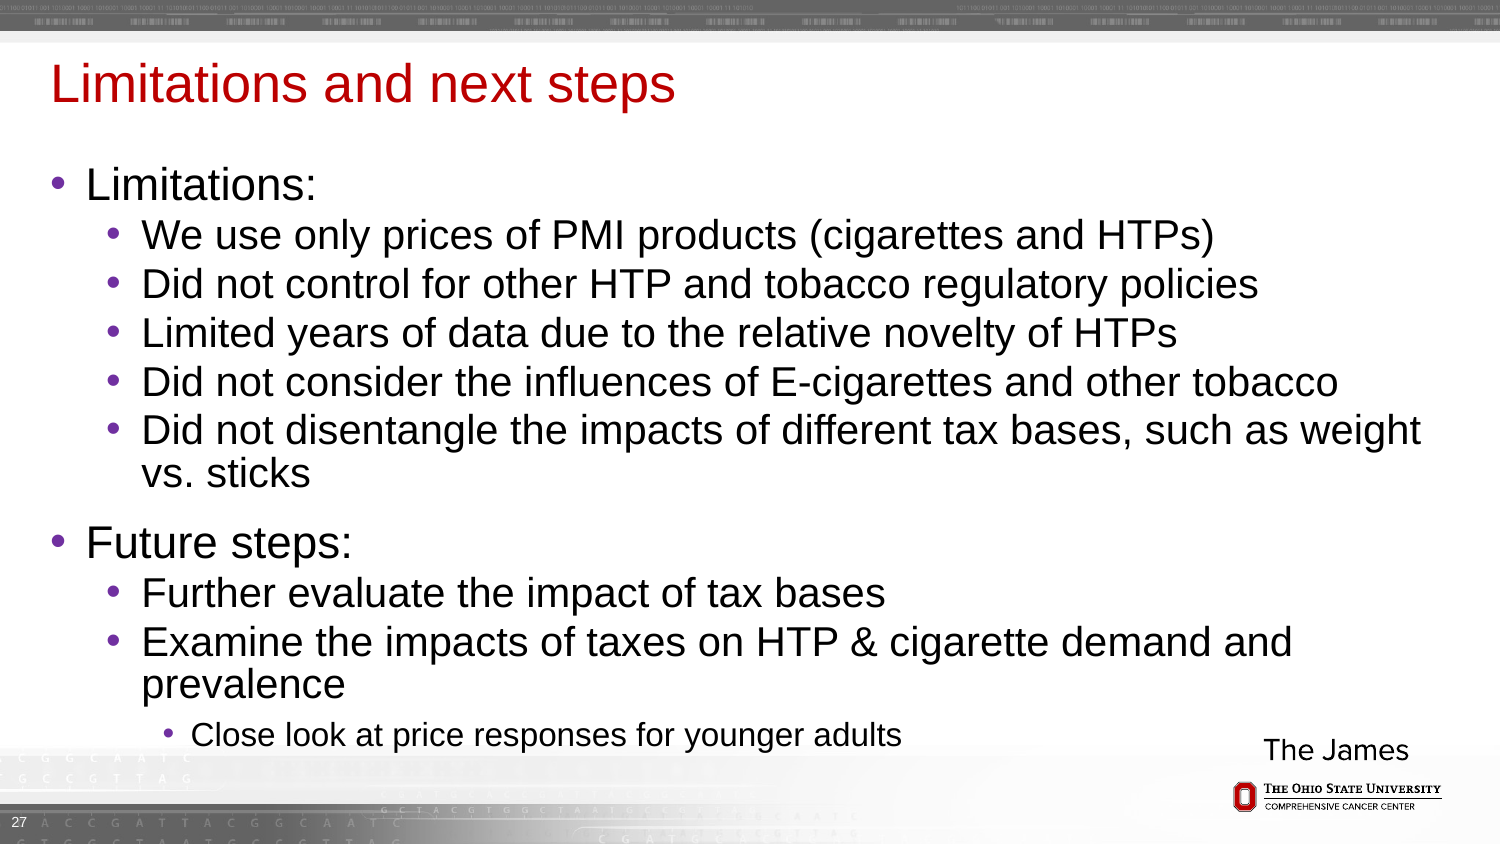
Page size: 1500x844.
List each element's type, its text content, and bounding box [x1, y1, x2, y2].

picture [0, 739, 1500, 844]
list Limitations: We use only prices of PMI products (cigarettes and HTPs) Did not control for other HTP and tobacco regulatory policies Limited years of data due to the relative novelty of HTPs Did not consider the influences of E-cigarettes and other tobacco Did not disentangle the impacts of different tax bases, such as weight vs. sticks Future steps: Further evaluate the impact of tax bases Examine the impacts of taxes on HTP & cigarette demand and prevalence Close look at price responses for younger adults [38, 157, 1443, 707]
picture [0, 0, 1500, 47]
title Limitations and next steps [38, 52, 1443, 155]
slide_number 27 [0, 791, 119, 837]
